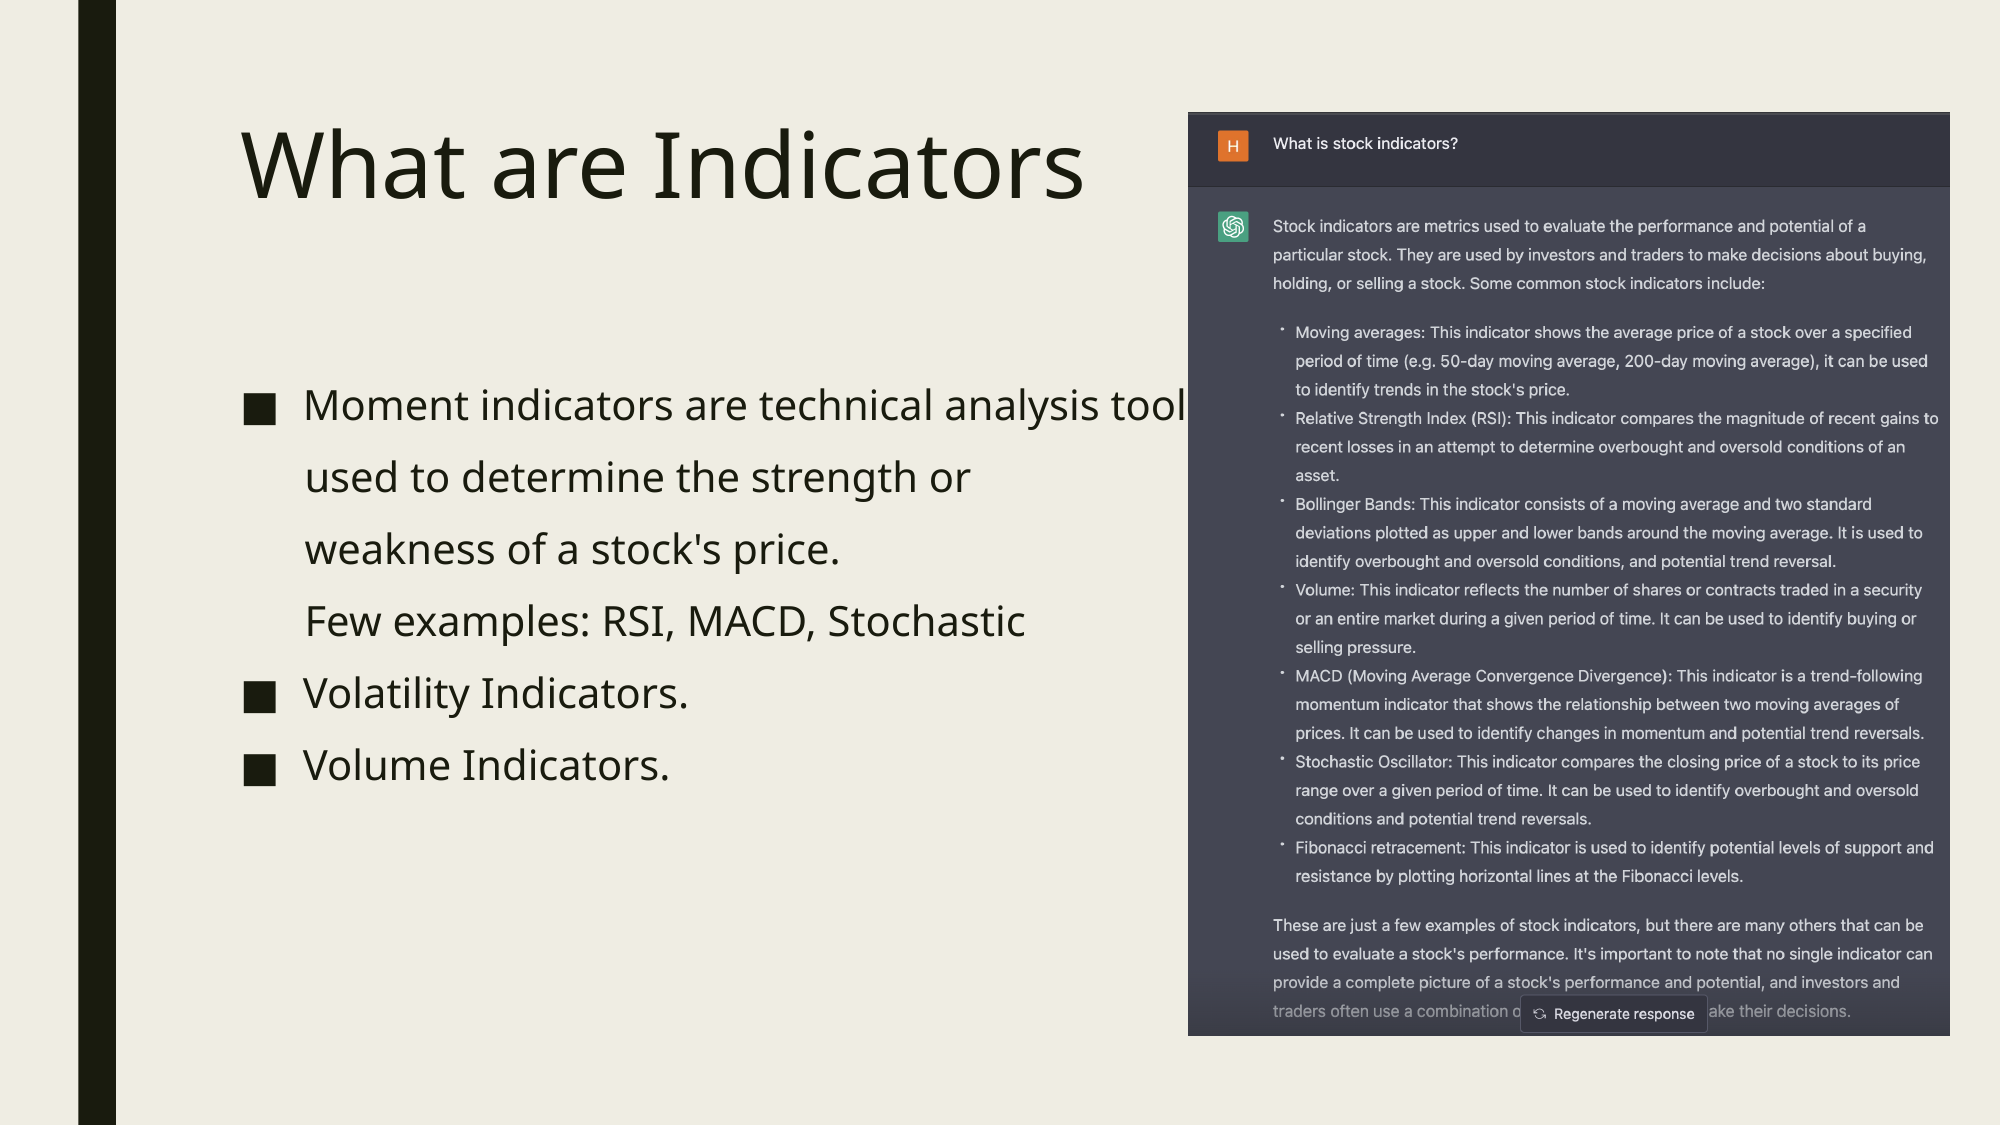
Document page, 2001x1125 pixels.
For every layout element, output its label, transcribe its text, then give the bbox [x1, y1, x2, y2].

picture [1188, 112, 1950, 1036]
title What are Indicators [225, 112, 1188, 357]
list Moment indicators are technical analysis tools used to determine the strength or weakness of a stock's price. Few examples: RSI, MACD, Stochastic Volatility Indicators. Volume Indicators. [225, 375, 1188, 963]
